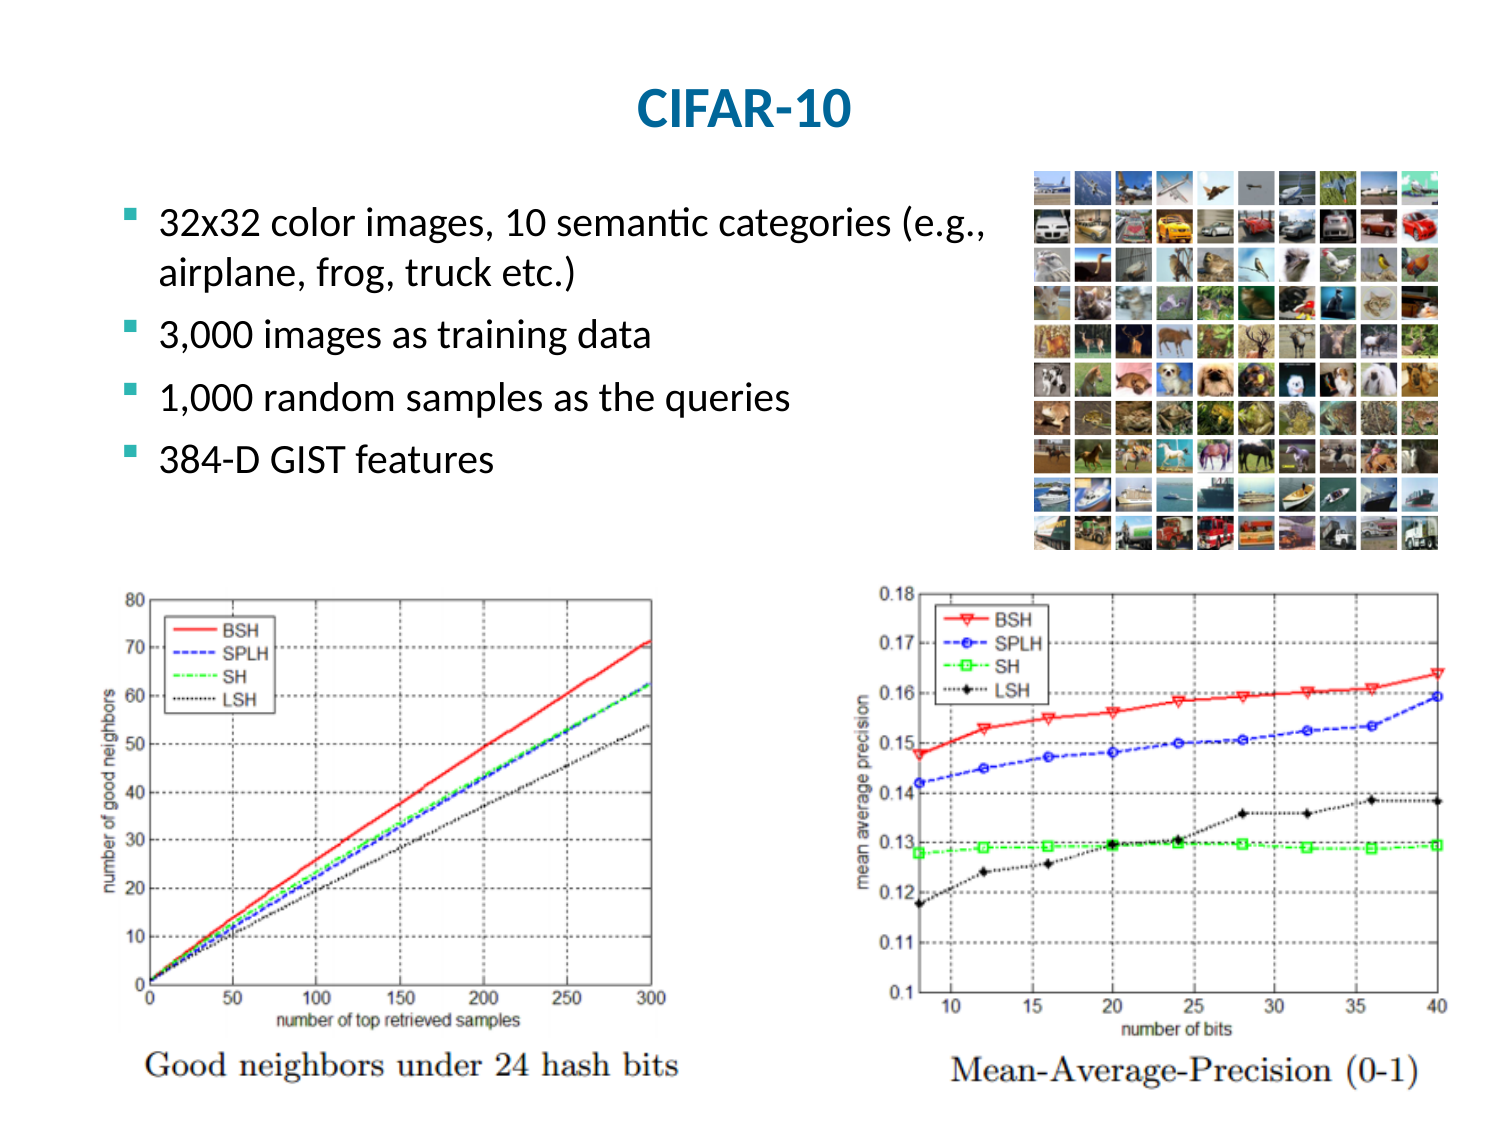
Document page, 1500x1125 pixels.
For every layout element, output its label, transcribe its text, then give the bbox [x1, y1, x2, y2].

title CIFAR-10 [70, 69, 1420, 144]
picture [844, 562, 1471, 1100]
list 32x32 color images, 10 semantic categories (e.g., airplane, frog, truck etc.) 3,000 images as training data 1,000 random samples as the queries 384-D GIST features [105, 186, 1035, 586]
picture [1034, 170, 1439, 550]
picture [88, 564, 704, 1110]
